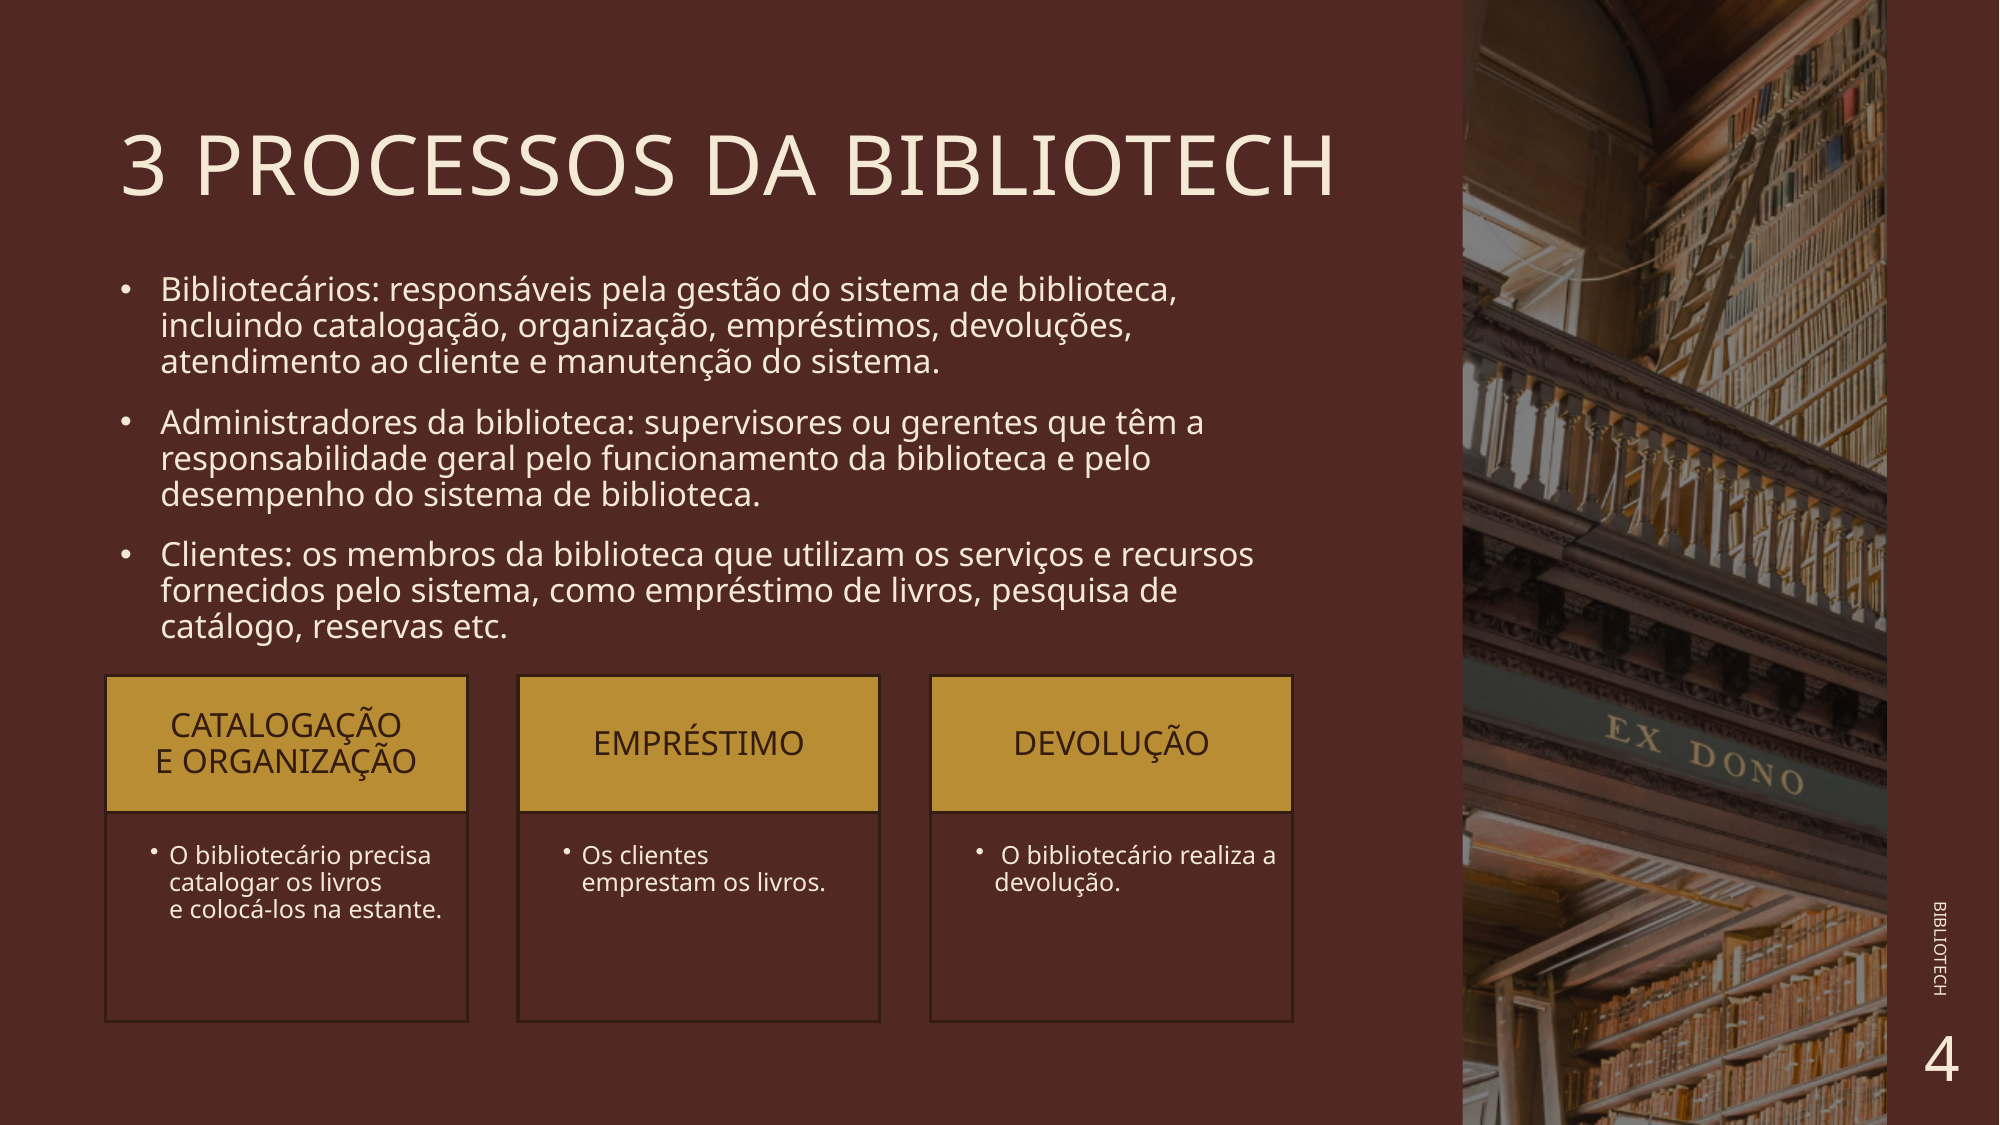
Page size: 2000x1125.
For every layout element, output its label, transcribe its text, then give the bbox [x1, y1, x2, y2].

title 3 PROCESSOS DA BIBLIOTECH [105, 104, 1433, 265]
slide_number 4 [1897, 1024, 1988, 1100]
list Bibliotecários: responsáveis pela gestão do sistema de biblioteca, incluindo catalogação, organização, empréstimos, devoluções, atendimento ao cliente e manutenção do sistema. Administradores da biblioteca: supervisores ou gerentes que têm a responsabilidade geral pelo funcionamento da biblioteca e pelo desempenho do sistema de biblioteca. Clientes: os membros da biblioteca que utilizam os serviços e recursos fornecidos pelo sistema, como empréstimo de livros, pesquisa de catálogo, reservas etc. [105, 265, 1293, 549]
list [104, 673, 1293, 1024]
picture [1462, 0, 1887, 1125]
footer bibliotech [1923, 799, 1959, 1013]
